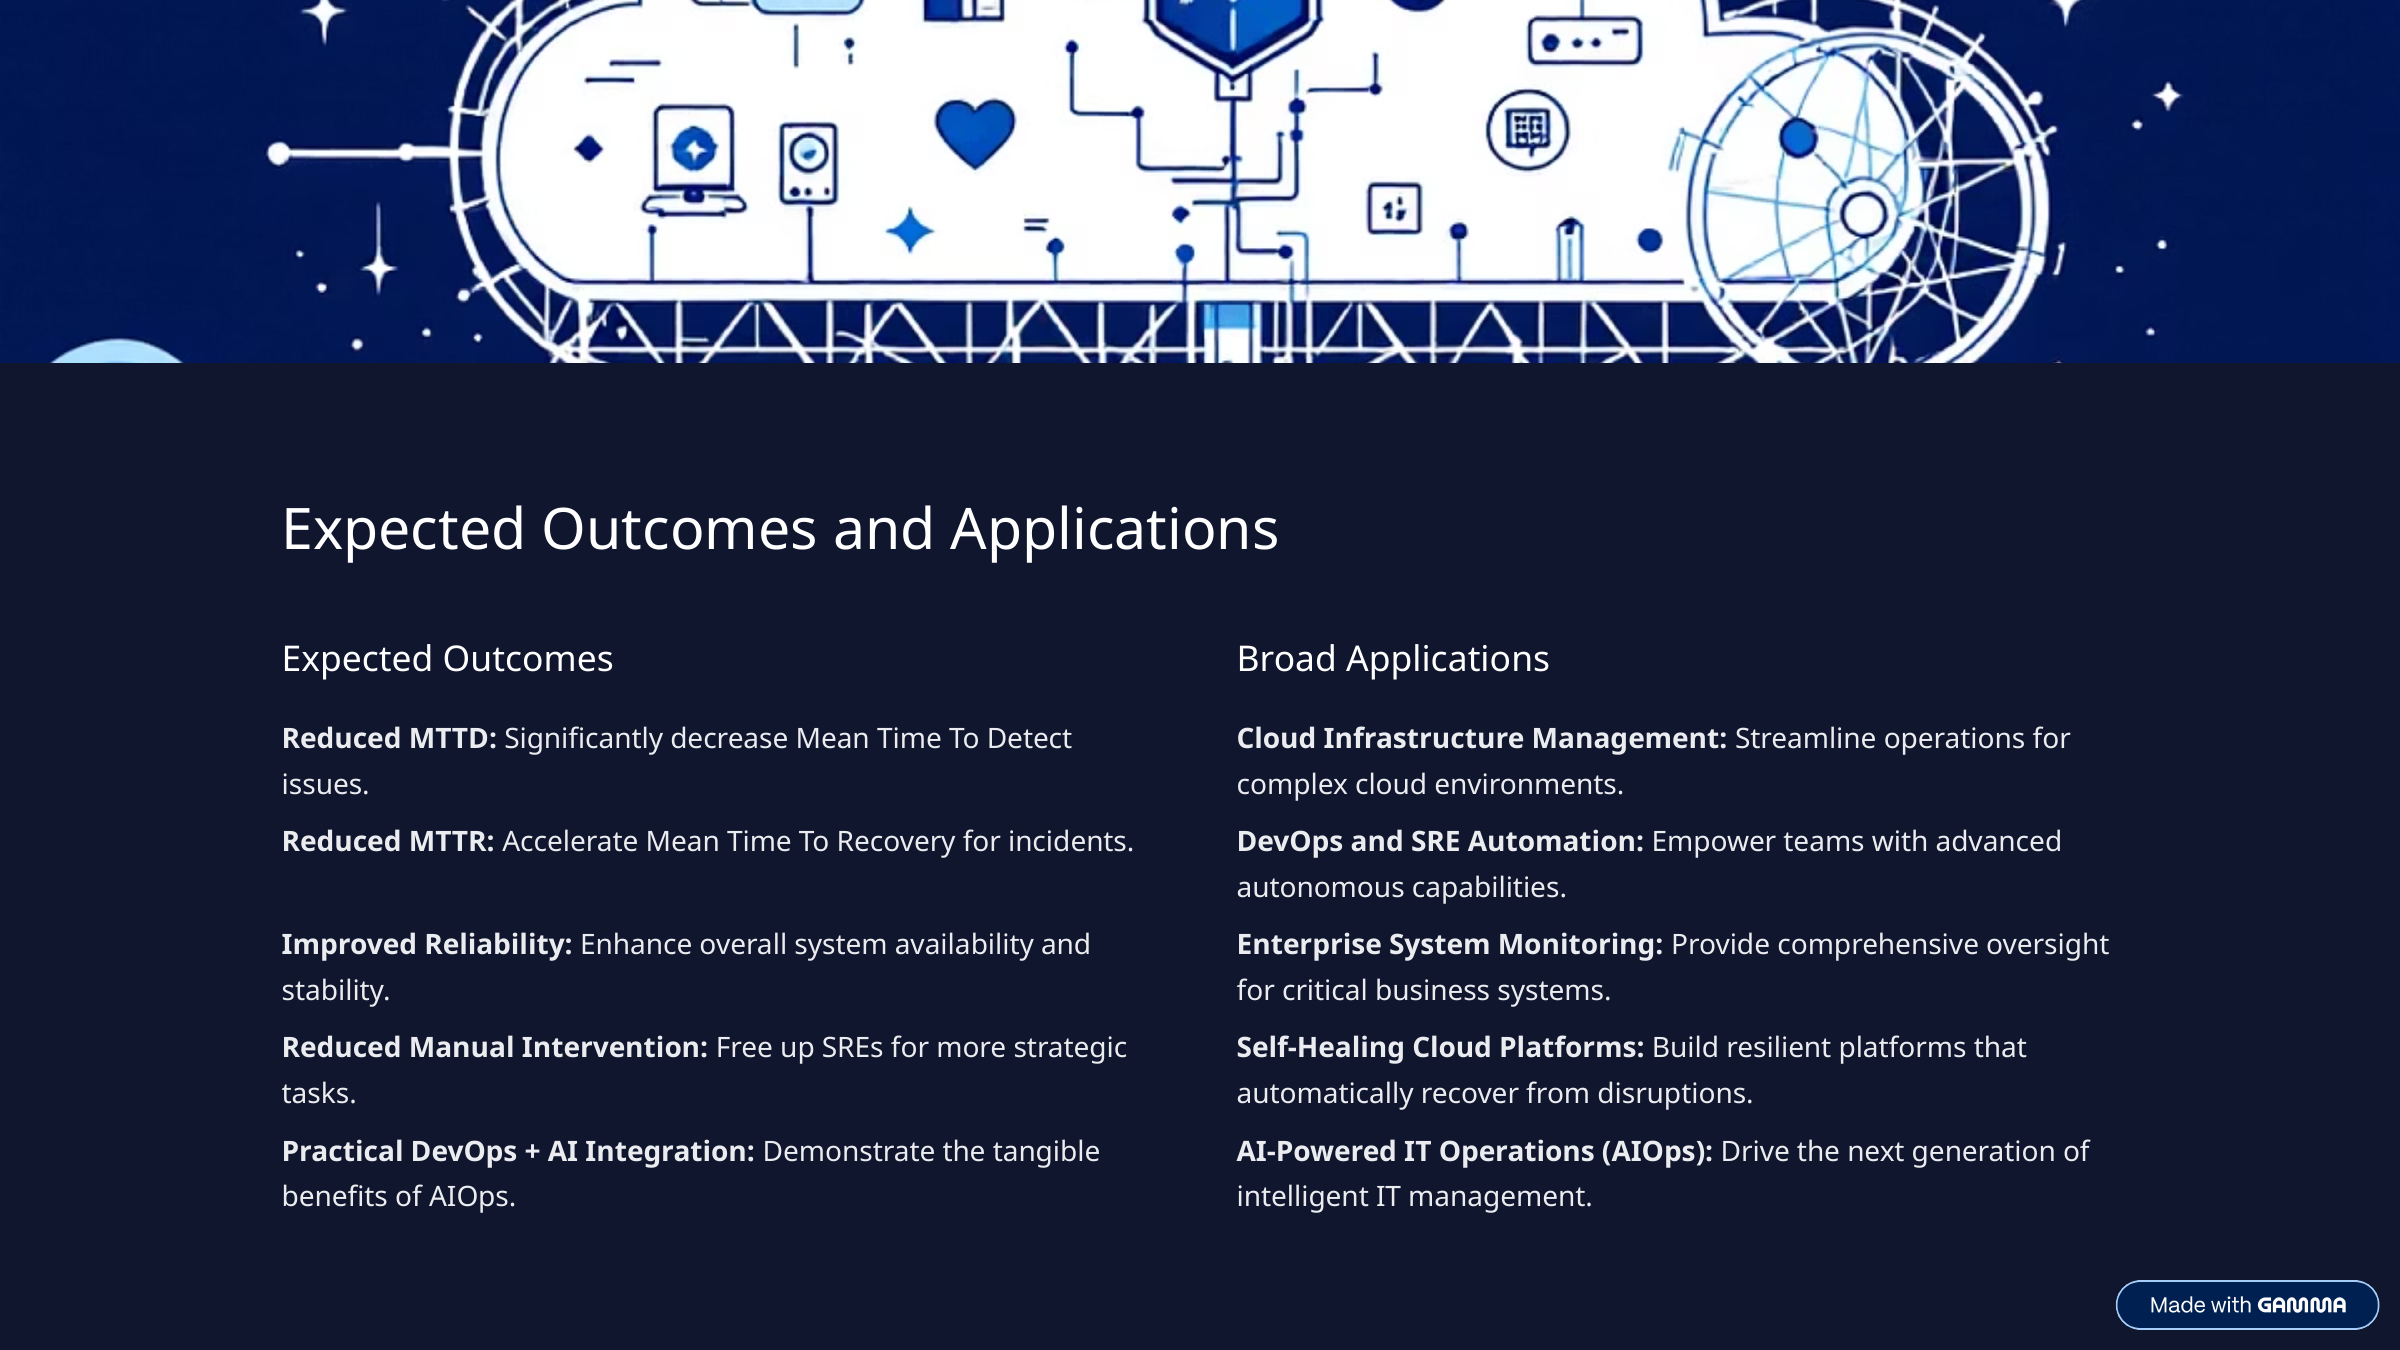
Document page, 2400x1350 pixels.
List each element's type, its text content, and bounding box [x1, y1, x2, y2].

text_box Self-Healing Cloud Platforms: Build resilient platforms that automatically recover from disruptions. [1236, 1017, 2120, 1111]
text_box Enterprise System Monitoring: Provide comprehensive oversight for critical business systems. [1236, 914, 2120, 1008]
text_box Improved Reliability: Enhance overall system availability and stability. [281, 914, 1165, 1008]
text_box AI-Powered IT Operations (AIOps): Drive the next generation of intelligent IT management. [1236, 1120, 2120, 1214]
text_box Broad Applications [1236, 634, 1600, 680]
text_box Practical DevOps + AI Integration: Demonstrate the tangible benefits of AIOps. [281, 1120, 1165, 1214]
text_box Reduced Manual Intervention: Free up SREs for more strategic tasks. [281, 1017, 1165, 1111]
text_box DevOps and SRE Automation: Empower teams with advanced autonomous capabilities. [1236, 811, 2120, 905]
text_box Cloud Infrastructure Management: Streamline operations for complex cloud environments. [1236, 708, 2120, 802]
text_box Reduced MTTD: Significantly decrease Mean Time To Detect issues. [281, 708, 1165, 802]
text_box Expected Outcomes and Applications [281, 488, 1310, 562]
picture [0, 0, 2400, 363]
text_box Expected Outcomes [281, 634, 645, 680]
picture [2106, 1271, 2389, 1339]
text_box Reduced MTTR: Accelerate Mean Time To Recovery for incidents. [281, 811, 1165, 905]
